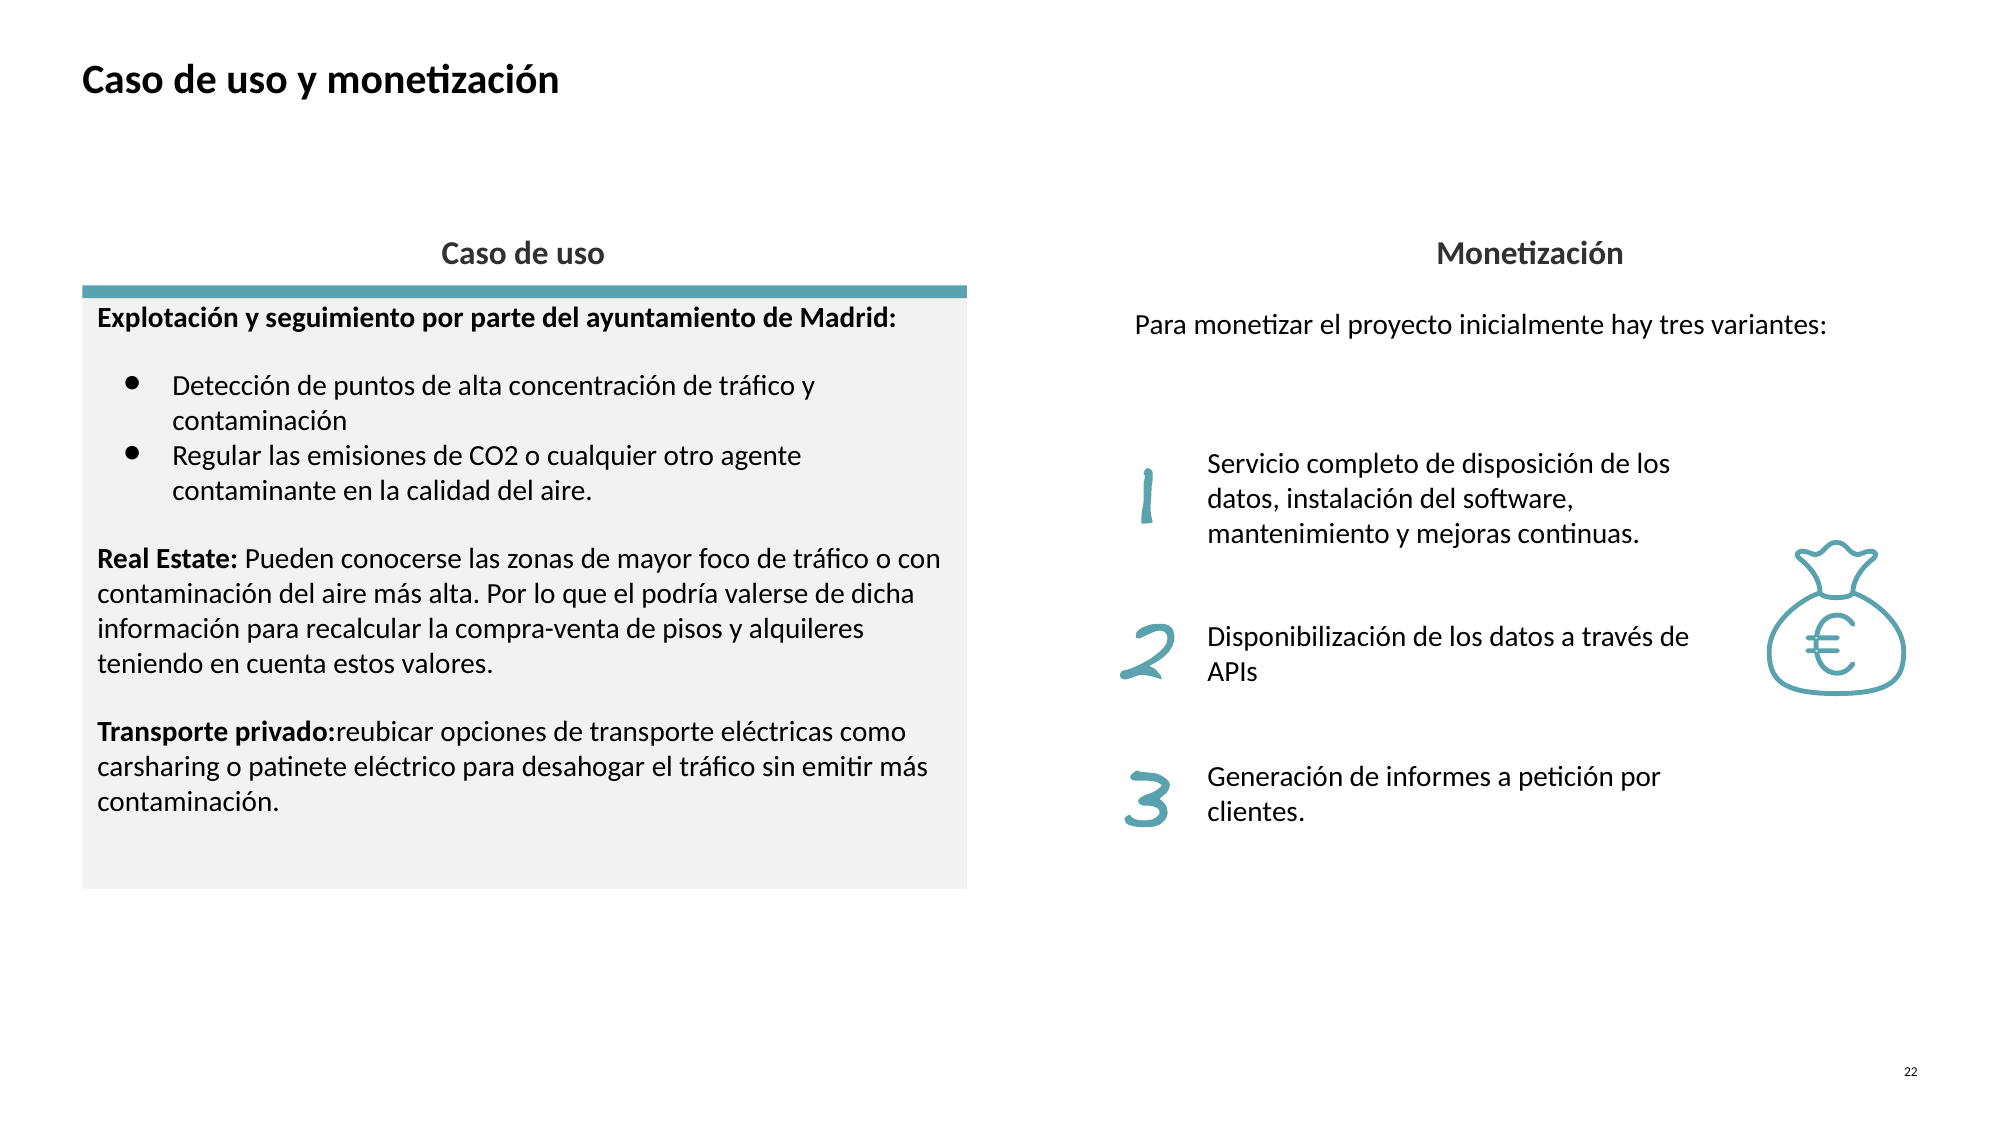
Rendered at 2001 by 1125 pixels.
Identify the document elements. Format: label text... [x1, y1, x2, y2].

text_box Para monetizar el proyecto inicialmente hay tres variantes: [1119, 298, 1852, 349]
text_box Explotación y seguimiento por parte del ayuntamiento de Madrid: Detección de puntos de alta concentración de tráfico y contaminación Regular las emisiones de CO2 o cualquier otro agente contaminante en la calidad del aire. Real Estate: Pueden conocerse las zonas de mayor foco de tráfico o con contaminación del aire más alta. Por lo que el podría valerse de dicha información para recalcular la compra-venta de pisos y alquileres teniendo en cuenta estos valores. Transporte privado:reubicar opciones de transporte eléctricas como carsharing o patinete eléctrico para desahogar el tráfico sin emitir más contaminación. [82, 299, 967, 889]
text_box Servicio completo de disposición de los datos, instalación del software, mantenimiento y mejoras continuas. Disponibilización de los datos a través de APIs Generación de informes a petición por clientes. [1166, 437, 1752, 840]
text_box Caso de uso [441, 231, 608, 272]
text_box [1119, 623, 1175, 680]
text_box [1767, 540, 1906, 696]
text_box [1124, 770, 1170, 828]
text_box [82, 285, 967, 299]
title Caso de uso y monetización [82, 52, 1920, 167]
text_box [1141, 467, 1153, 524]
text_box Monetización [1436, 231, 1627, 272]
